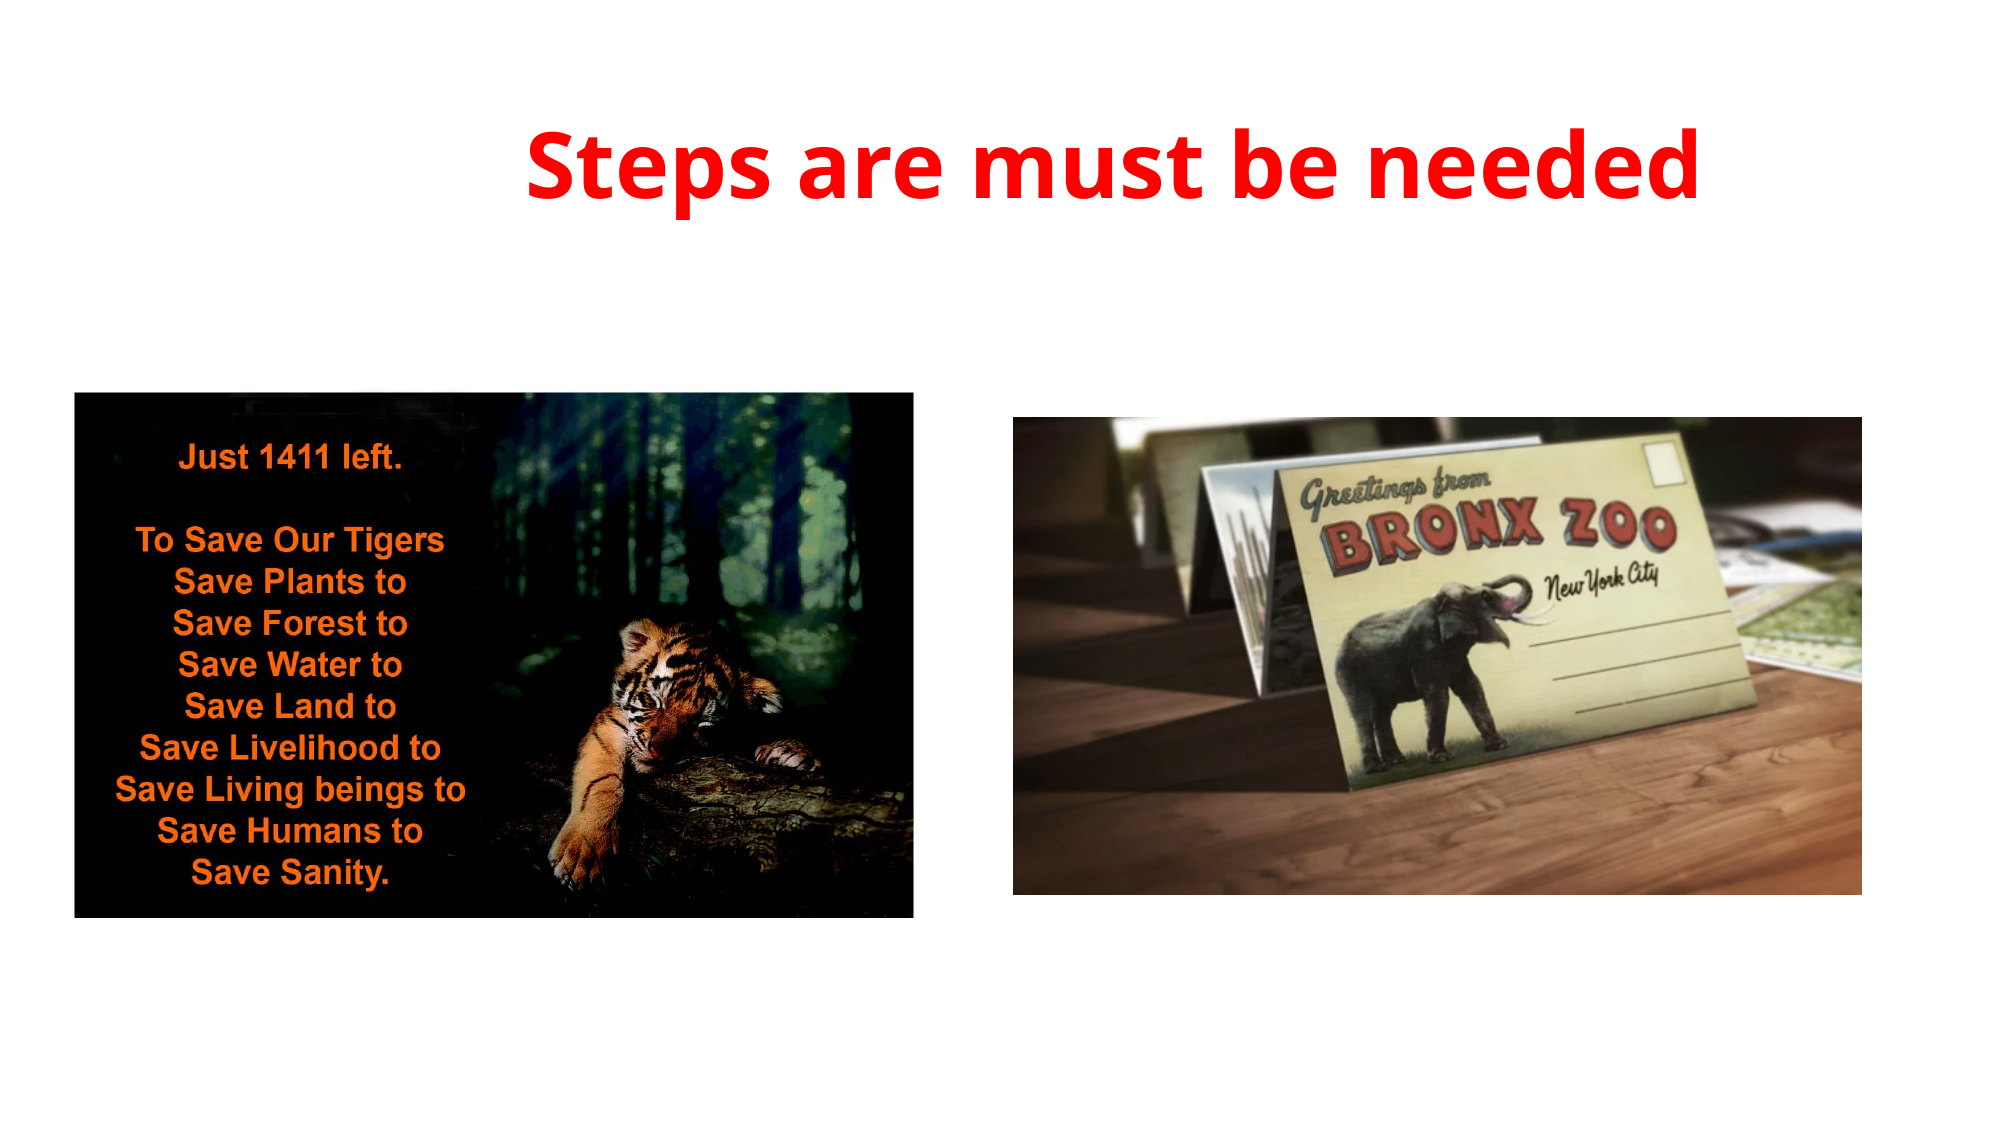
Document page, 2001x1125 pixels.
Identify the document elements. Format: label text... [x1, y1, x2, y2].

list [1012, 417, 1863, 896]
title Steps are must be needed [510, 59, 1863, 278]
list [67, 387, 918, 921]
